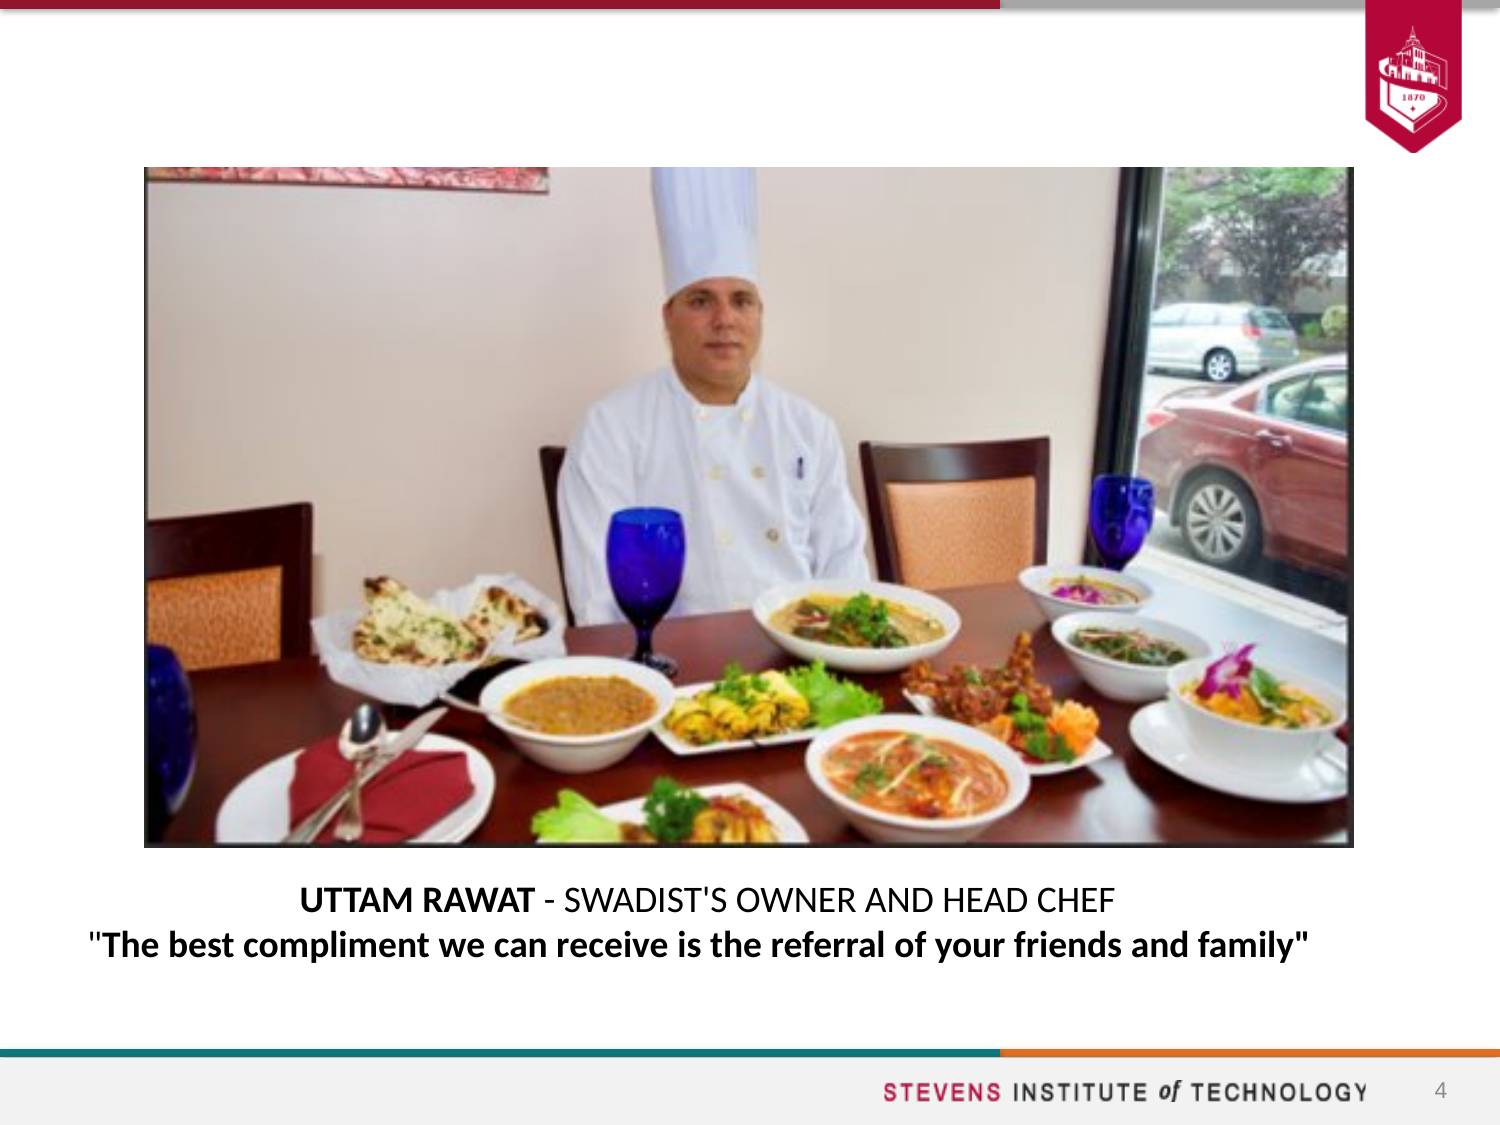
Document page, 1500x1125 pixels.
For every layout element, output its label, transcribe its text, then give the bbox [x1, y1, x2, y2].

picture [144, 166, 1355, 848]
text_box UTTAM RAWAT - SWADIST'S OWNER AND HEAD CHEF "The best compliment we can receive is the referral of your friends and family" [72, 867, 1427, 1017]
slide_number 4 [1401, 1059, 1481, 1120]
